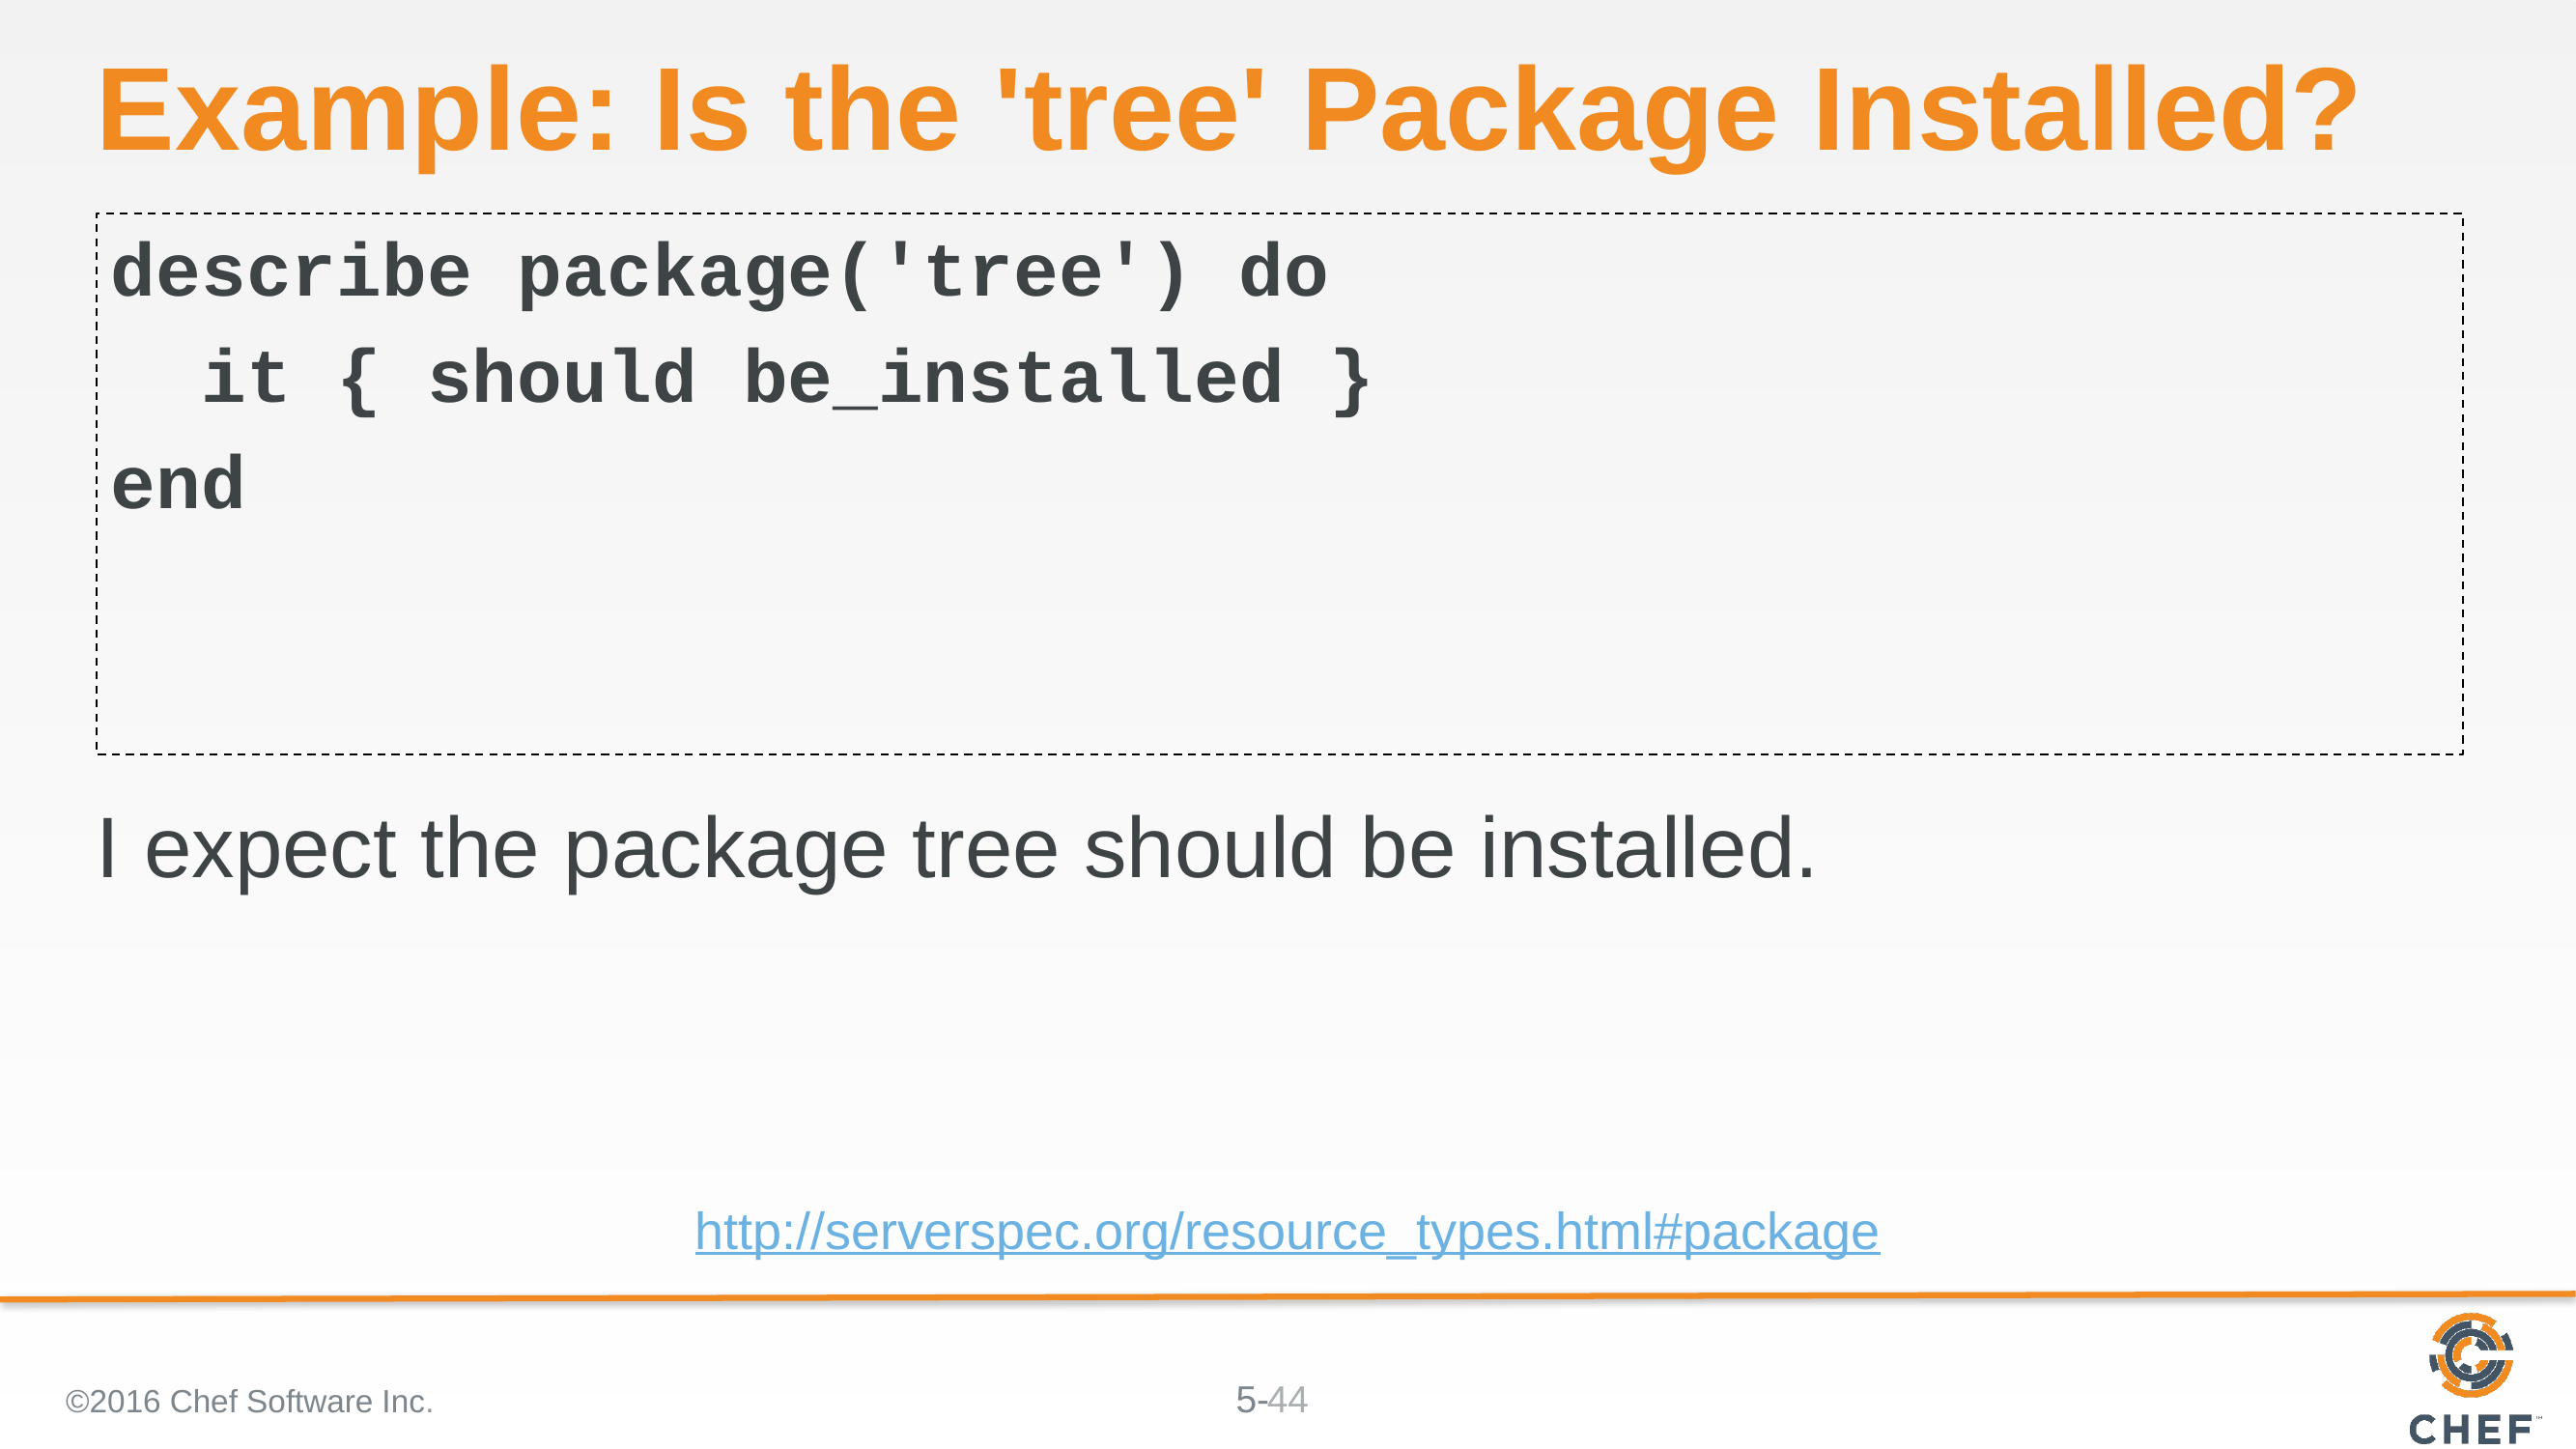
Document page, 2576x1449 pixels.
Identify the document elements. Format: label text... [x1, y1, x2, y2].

slide_number 44 [998, 1359, 1578, 1437]
picture [2399, 1297, 2550, 1449]
list describe package('tree') do it { should be_installed } end [96, 213, 2464, 755]
title Example: Is the 'tree' Package Installed? [96, 48, 2463, 180]
list I expect the package tree should be installed. [97, 792, 2463, 1333]
footer ©2016 Chef Software Inc. [51, 1359, 952, 1440]
text_box http://serverspec.org/resource_types.html#package [633, 1178, 1943, 1280]
